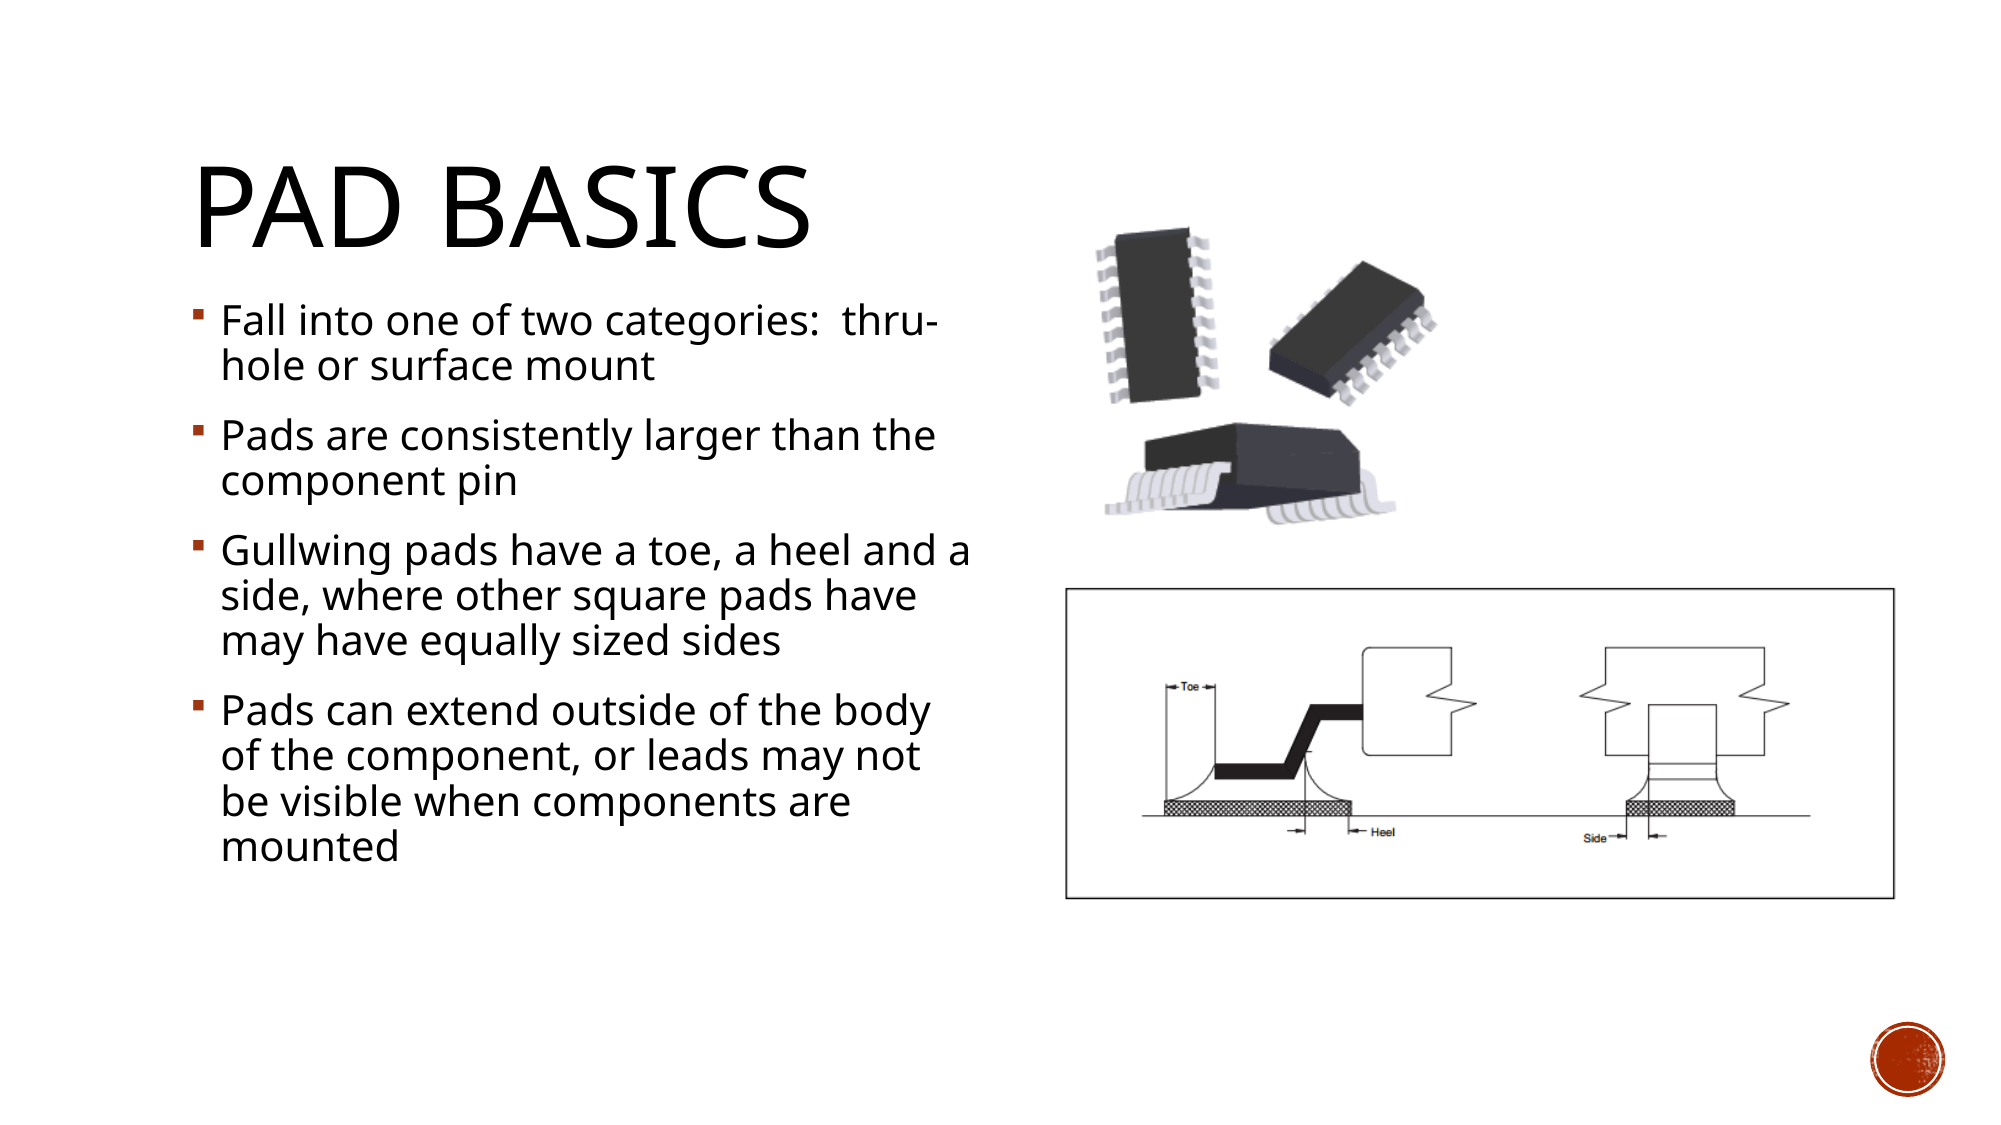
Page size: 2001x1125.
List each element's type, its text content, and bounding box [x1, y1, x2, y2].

picture [1055, 222, 1481, 531]
picture [1057, 577, 1903, 903]
list Fall into one of two categories: thru-hole or surface mount Pads are consistently larger than the component pin Gullwing pads have a toe, a heel and a side, where other square pads have may have equally sized sides Pads can extend outside of the body of the component, or leads may not be visible when components are mounted [175, 291, 988, 1026]
title Pad Basics [175, 79, 1826, 344]
